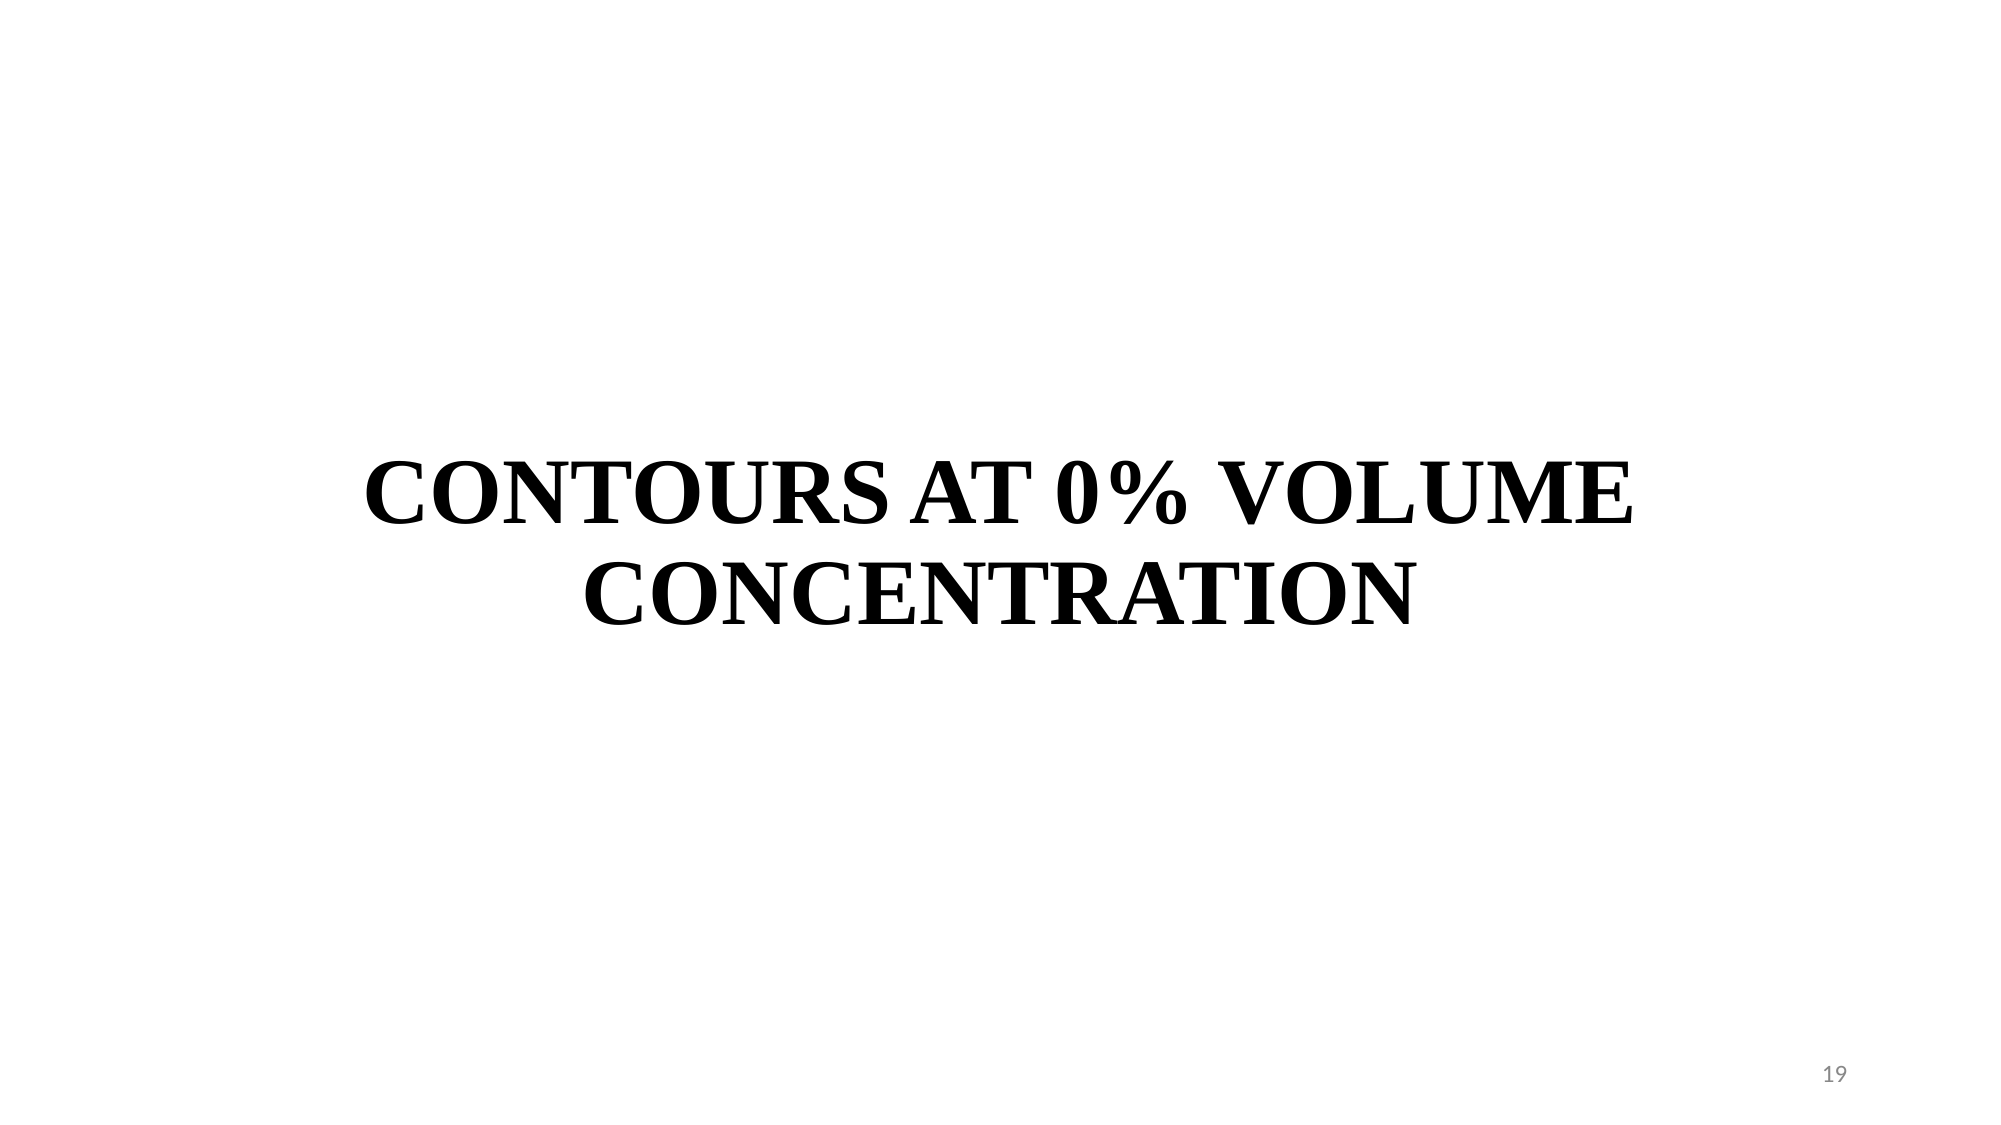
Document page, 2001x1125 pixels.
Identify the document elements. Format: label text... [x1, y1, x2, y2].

title CONTOURS AT 0% VOLUME CONCENTRATION [137, 184, 1863, 653]
slide_number 19 [1412, 1042, 1863, 1103]
